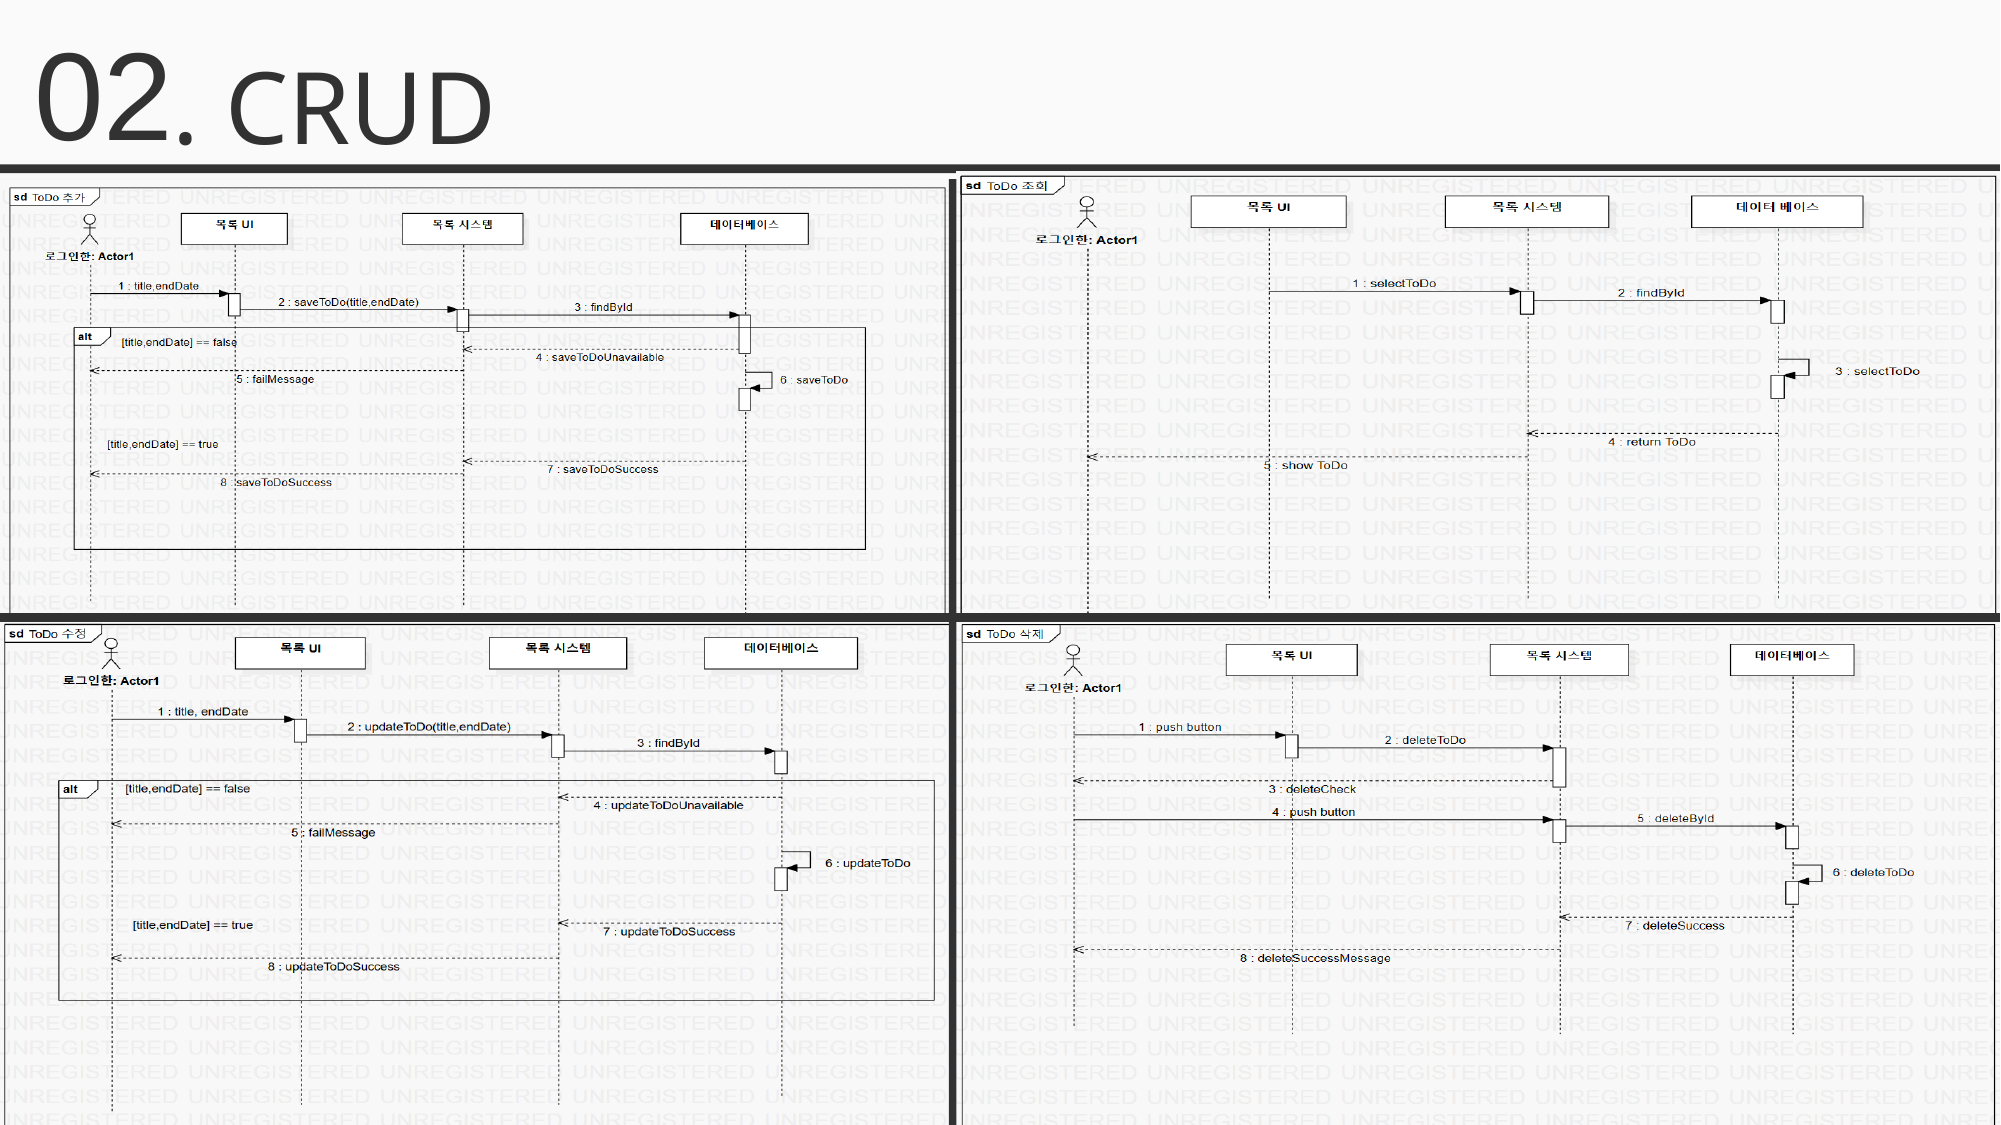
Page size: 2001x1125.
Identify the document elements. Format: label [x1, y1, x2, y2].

picture [0, 171, 2000, 1125]
text_box [514, 163, 2000, 174]
text_box [0, 8, 514, 176]
